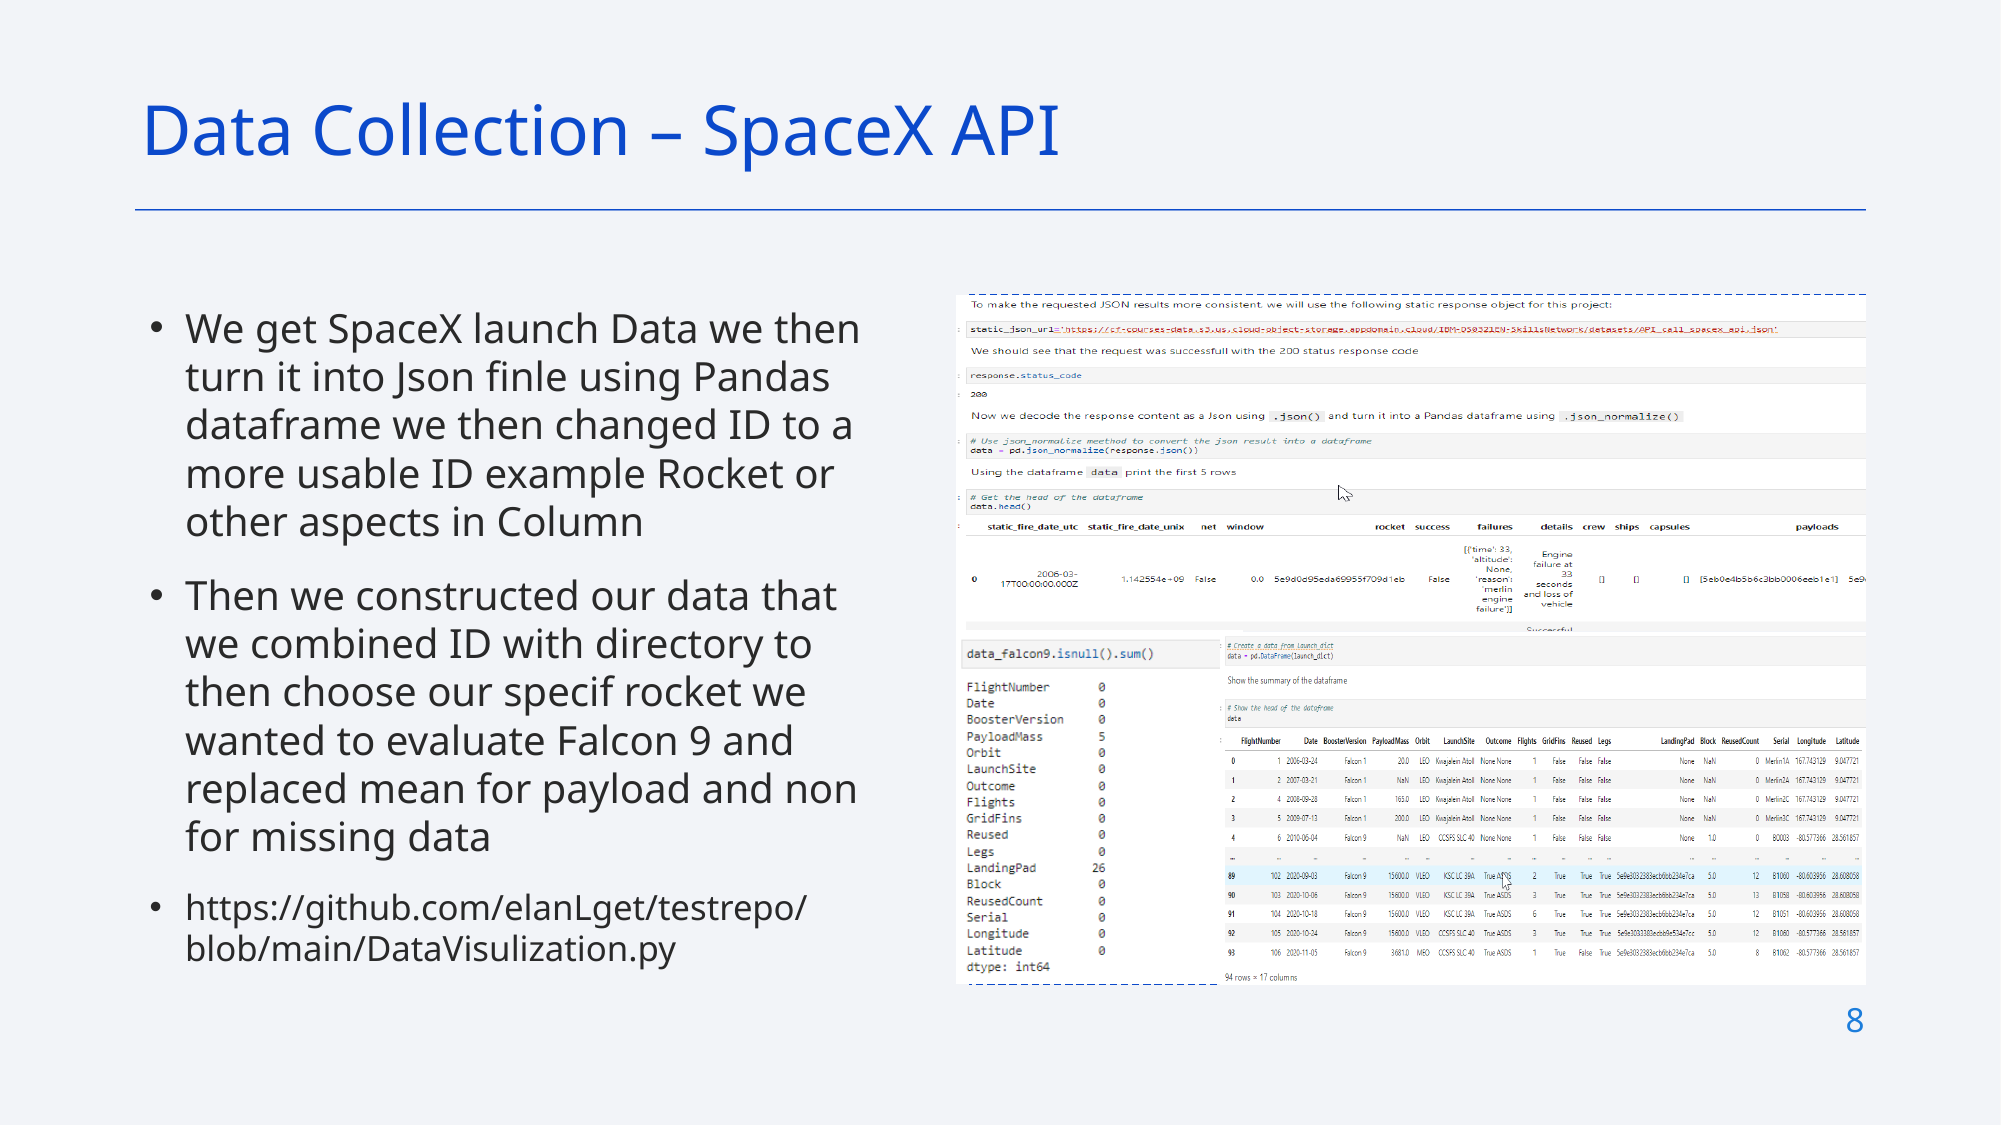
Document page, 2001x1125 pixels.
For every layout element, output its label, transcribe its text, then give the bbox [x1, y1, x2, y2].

picture [0, 0, 2001, 1125]
list We get SpaceX launch Data we then turn it into Json finle using Pandas dataframe we then changed ID to a more usable ID example Rocket or other aspects in Column Then we constructed our data that we combined ID with directory to then choose our specif rocket we wanted to evaluate Falcon 9 and replaced mean for payload and non for missing data https://github.com/elanLget/testrepo/blob/main/DataVisulization.py [134, 295, 896, 989]
slide_number 8 [1429, 988, 1880, 1055]
text_box Data Collection – SpaceX API [126, 88, 1852, 179]
